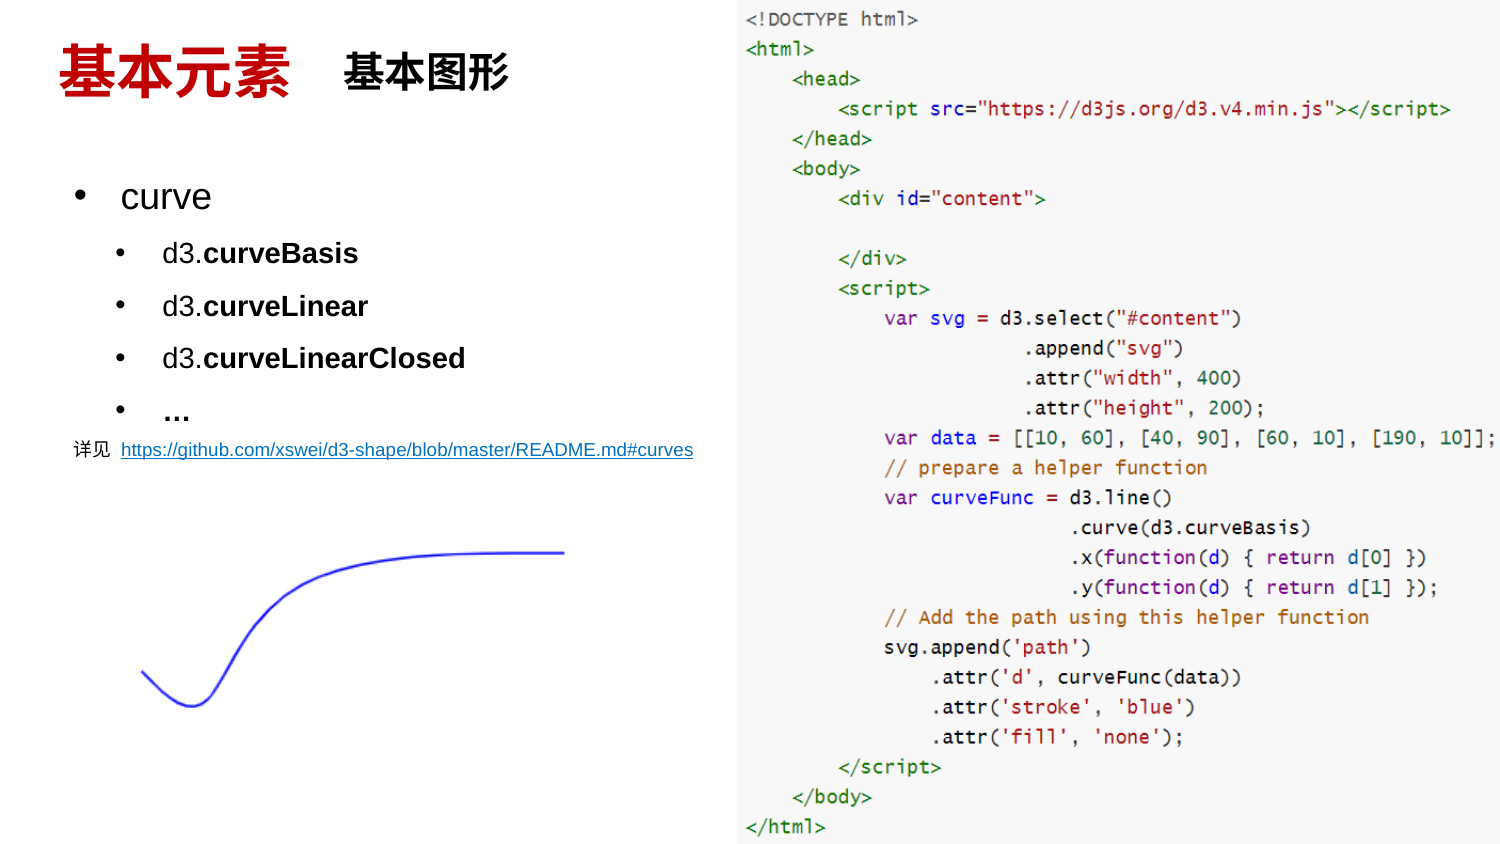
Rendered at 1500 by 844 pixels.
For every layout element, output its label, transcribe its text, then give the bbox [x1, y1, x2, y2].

picture [737, 0, 1500, 844]
title 基本元素 [43, 20, 731, 115]
text_box 基本图形 [328, 38, 526, 104]
picture [117, 533, 632, 730]
text_box curve d3.curveBasis d3.curveLinear d3.curveLinearClosed … 详见 https://github.com/xswei/d3-shape/blob/master/README.md#curves [58, 142, 731, 468]
